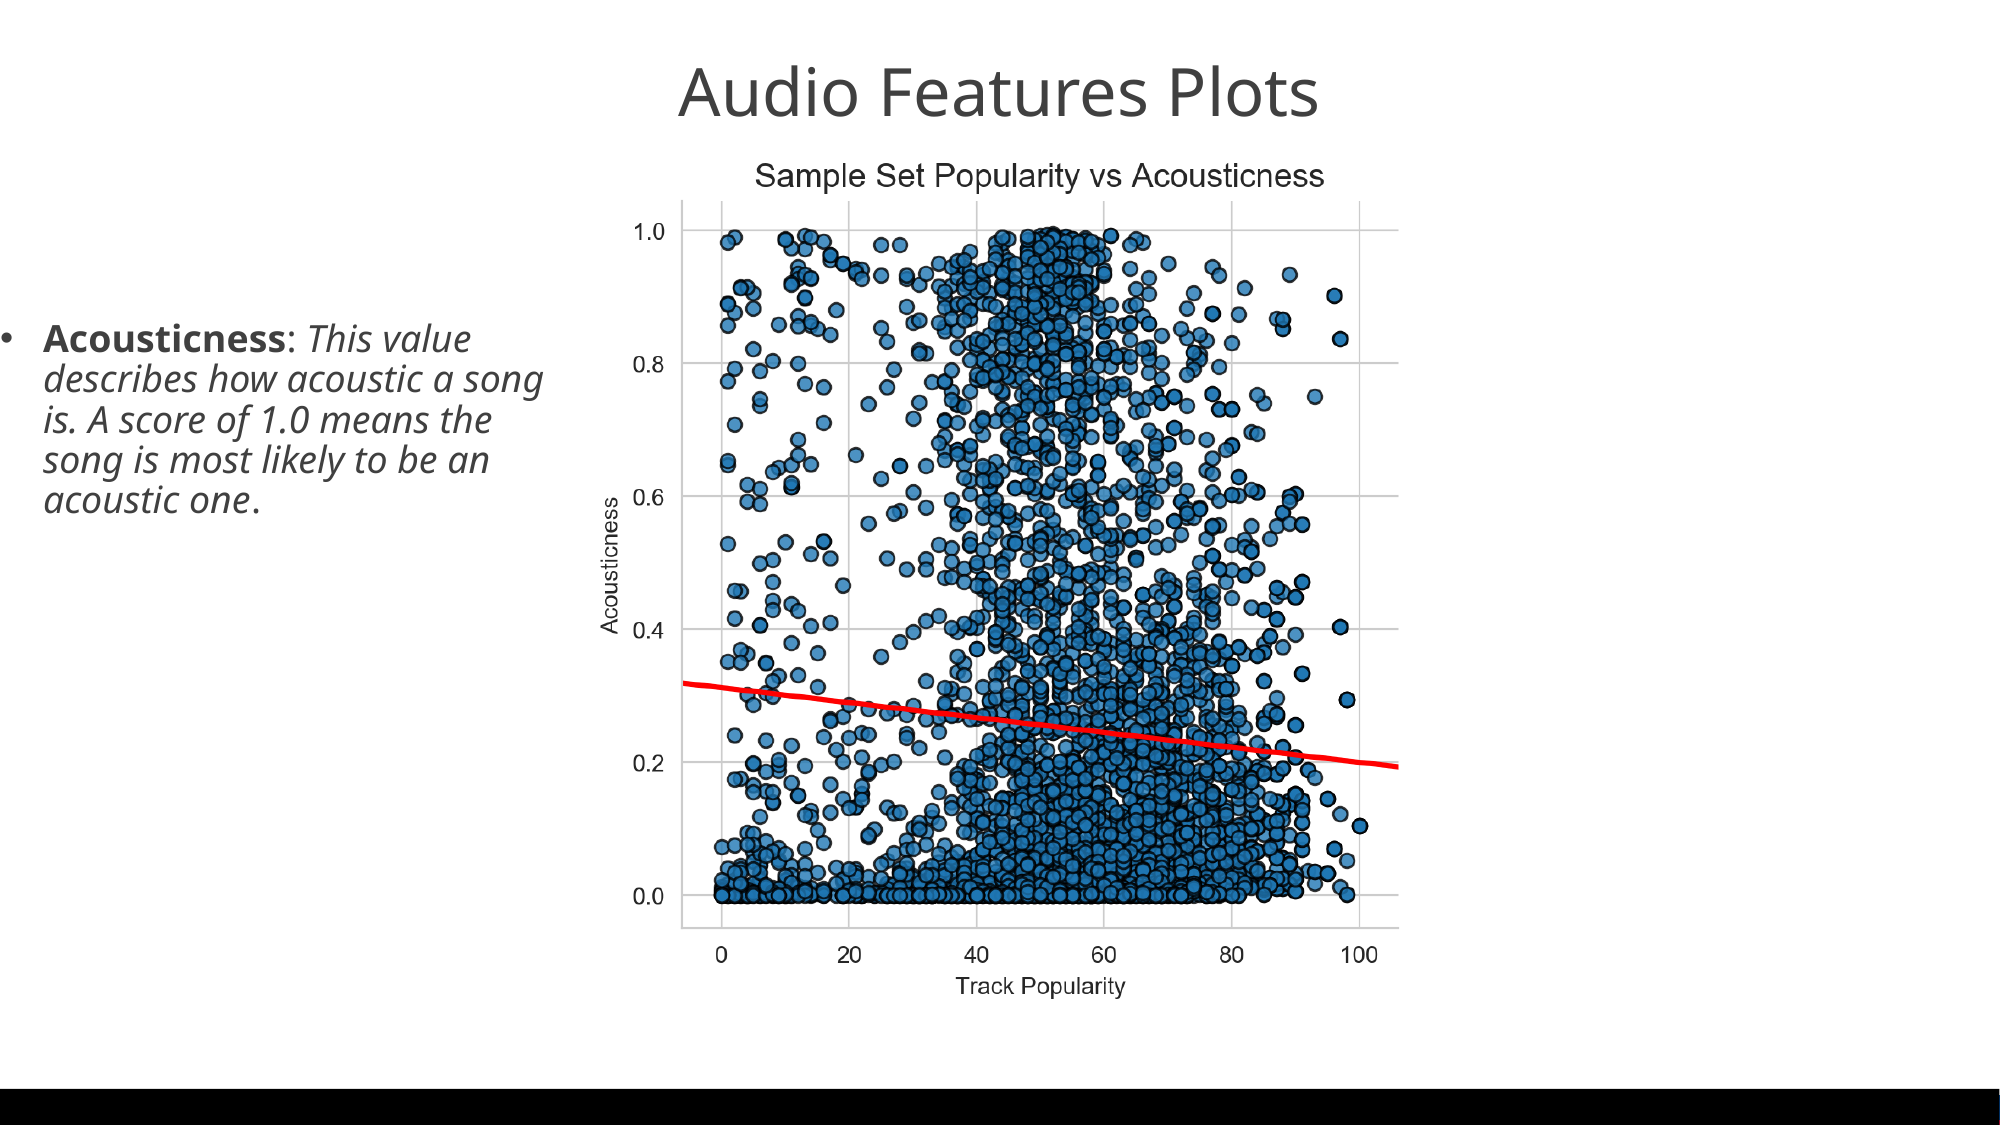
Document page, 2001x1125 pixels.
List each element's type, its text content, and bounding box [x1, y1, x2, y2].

text_box [0, 1088, 2000, 1125]
picture [584, 146, 1415, 1015]
title Audio Features Plots [59, 59, 1942, 148]
list Acousticness: This value describes how acoustic a song is. A score of 1.0 means the song is most likely to be an acoustic one. [0, 319, 551, 563]
